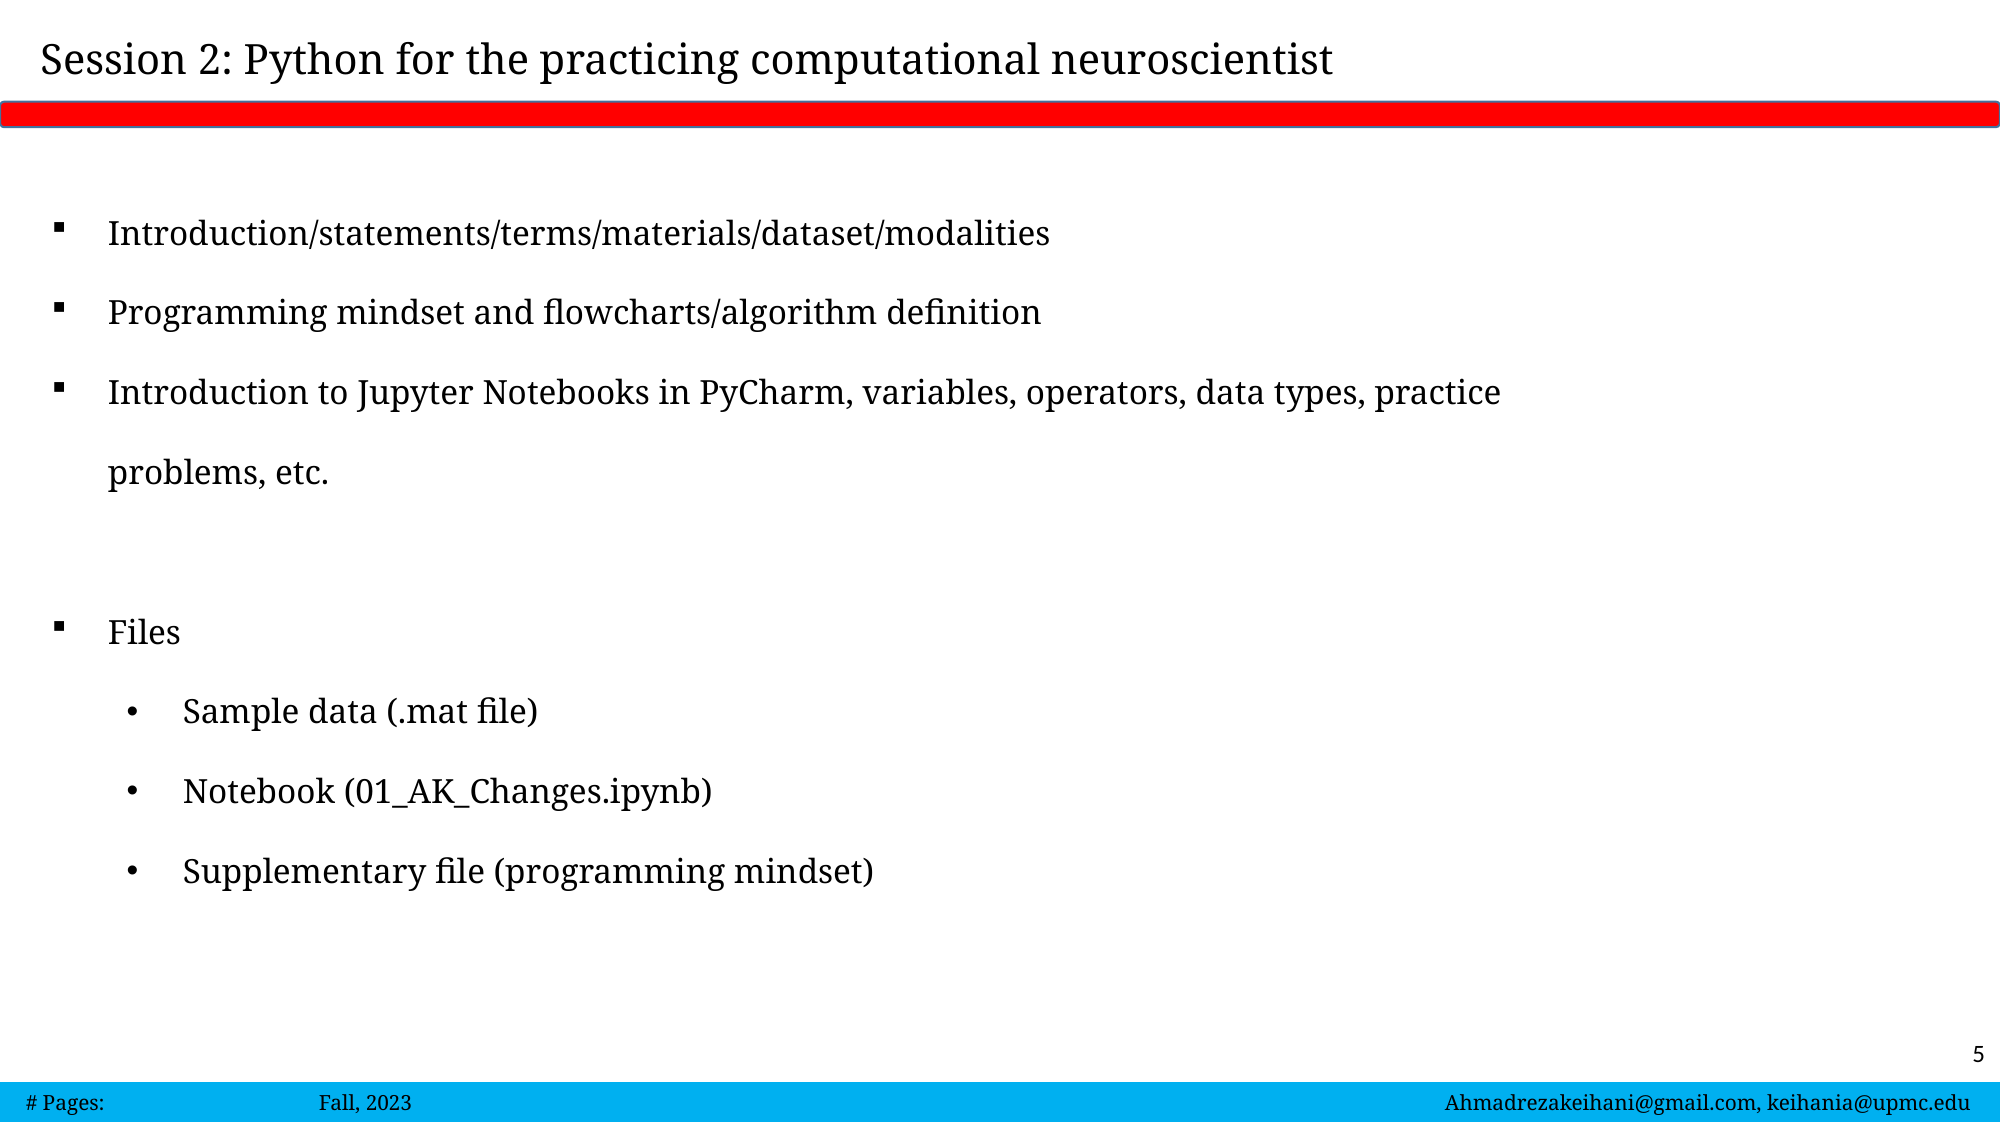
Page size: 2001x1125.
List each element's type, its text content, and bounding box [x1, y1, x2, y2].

text_box Introduction/statements/terms/materials/dataset/modalities Programming mindset and flowcharts/algorithm definition Introduction to Jupyter Notebooks in PyCharm, variables, operators, data types, practice problems, etc. Files Sample data (.mat file) Notebook (01_AK_Changes.ipynb) Supplementary file (programming mindset) [36, 164, 1599, 898]
text_box [0, 100, 2000, 129]
text_box # Pages: Fall, 2023 Ahmadrezakeihani@gmail.com, keihania@upmc.edu [0, 1082, 2000, 1122]
text_box Session 2: Python for the practicing computational neuroscientist [25, 25, 1450, 91]
slide_number 5 [1550, 1022, 2000, 1083]
